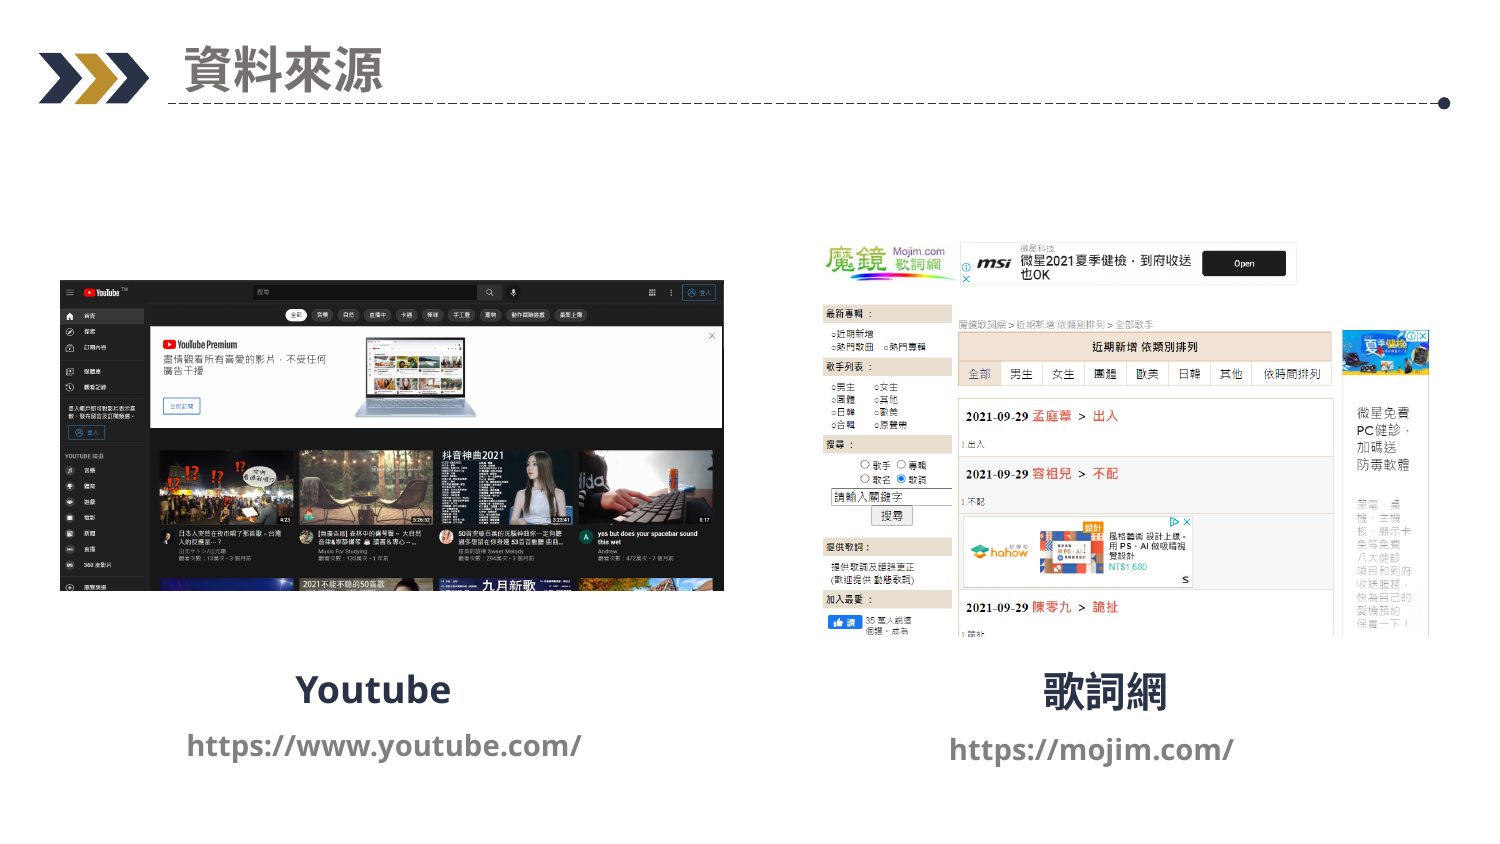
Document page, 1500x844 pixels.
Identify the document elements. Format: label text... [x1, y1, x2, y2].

text_box https://mojim.com/ [934, 723, 1250, 774]
text_box Youtube [280, 659, 467, 719]
text_box 歌詞網 [1028, 658, 1184, 723]
text_box https://www.youtube.com/ [171, 719, 597, 770]
picture [60, 280, 724, 591]
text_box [38, 31, 1445, 107]
picture [823, 234, 1436, 637]
